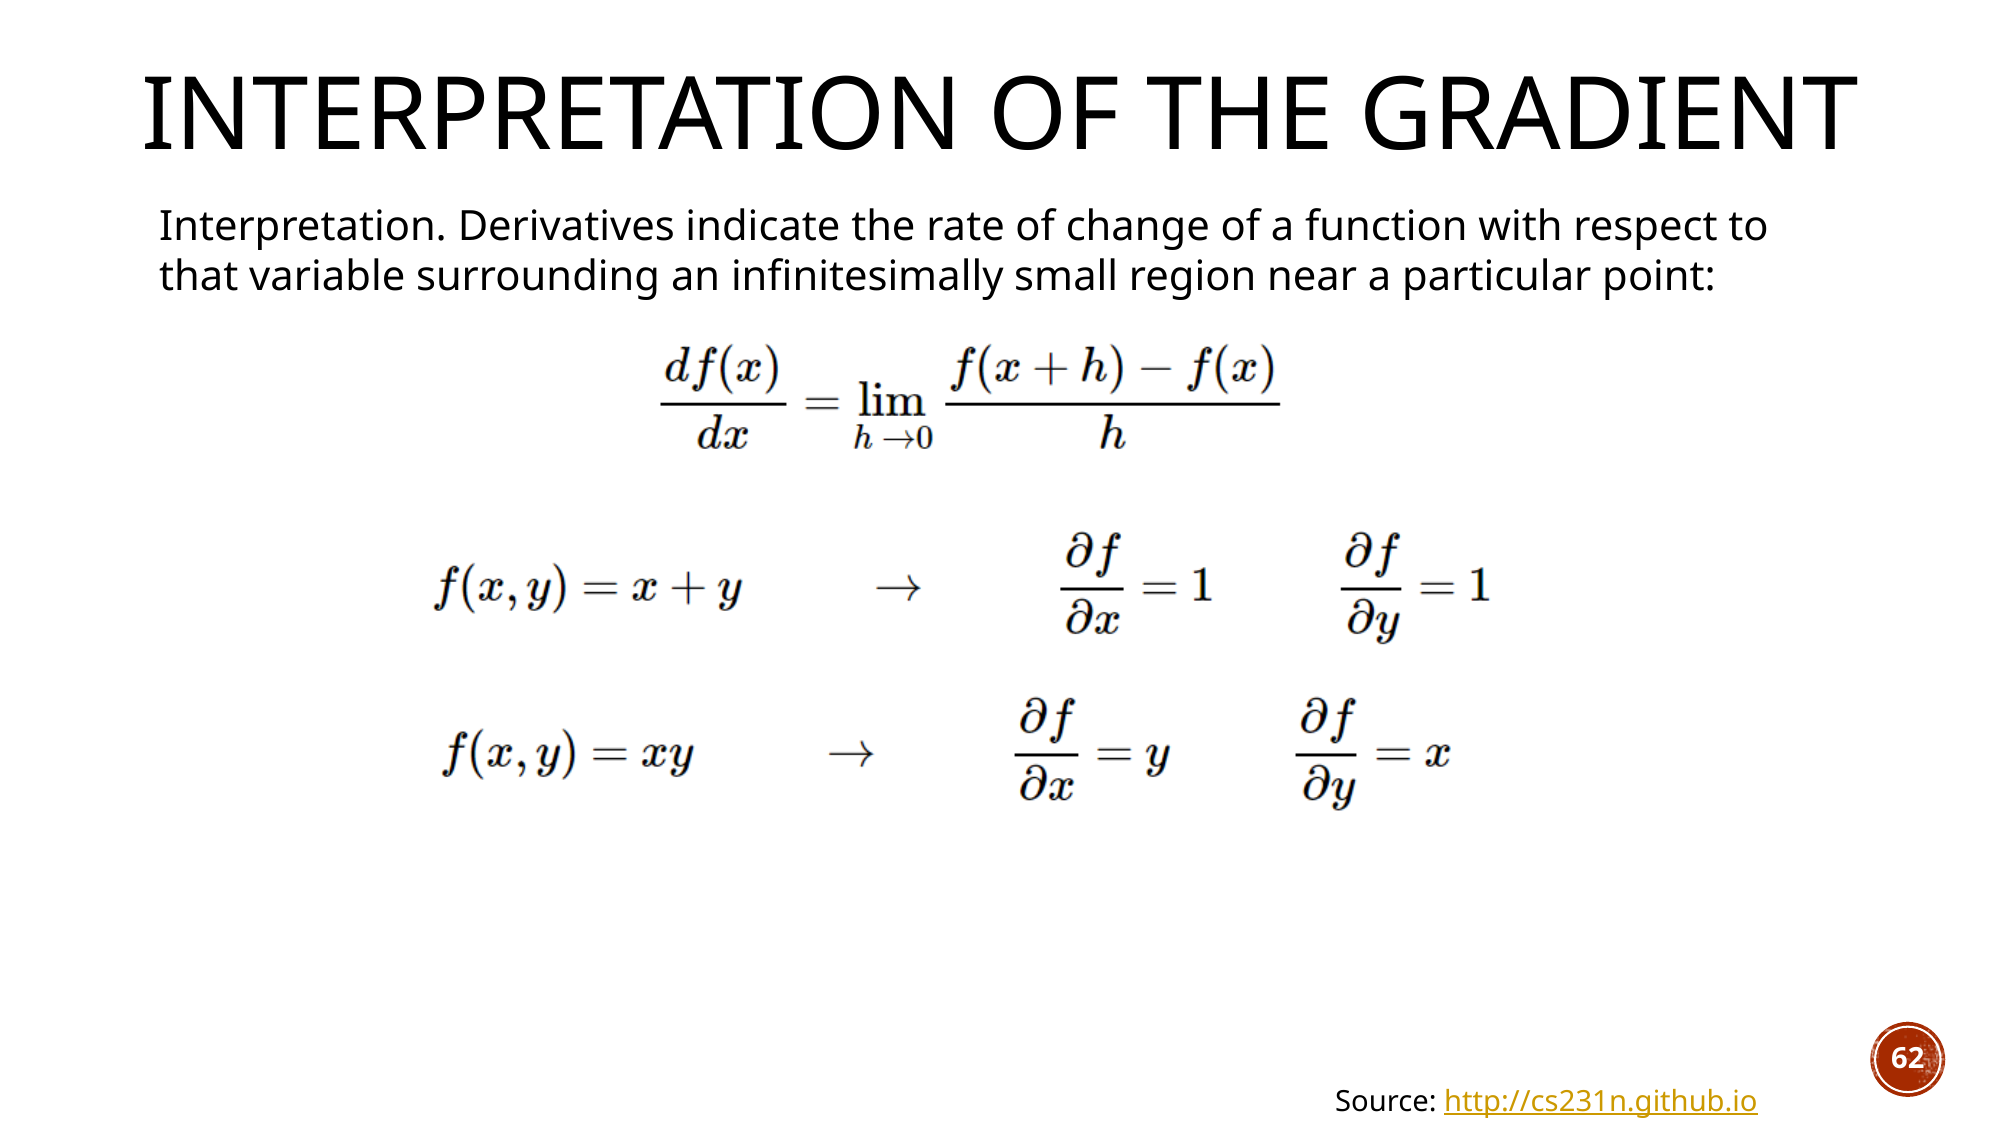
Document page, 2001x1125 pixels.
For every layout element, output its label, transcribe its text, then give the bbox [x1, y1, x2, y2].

picture [437, 688, 1458, 815]
text_box Source: http://cs231n.github.io [1320, 1074, 1773, 1125]
picture [655, 337, 1286, 459]
slide_number 62 [1855, 1028, 1961, 1089]
text_box Interpretation of the gradient [126, 0, 1880, 234]
picture [429, 527, 1495, 650]
text_box Interpretation. Derivatives indicate the rate of change of a function with respect to that variable surrounding an infinitesimally small region near a particular point: [144, 234, 1869, 306]
